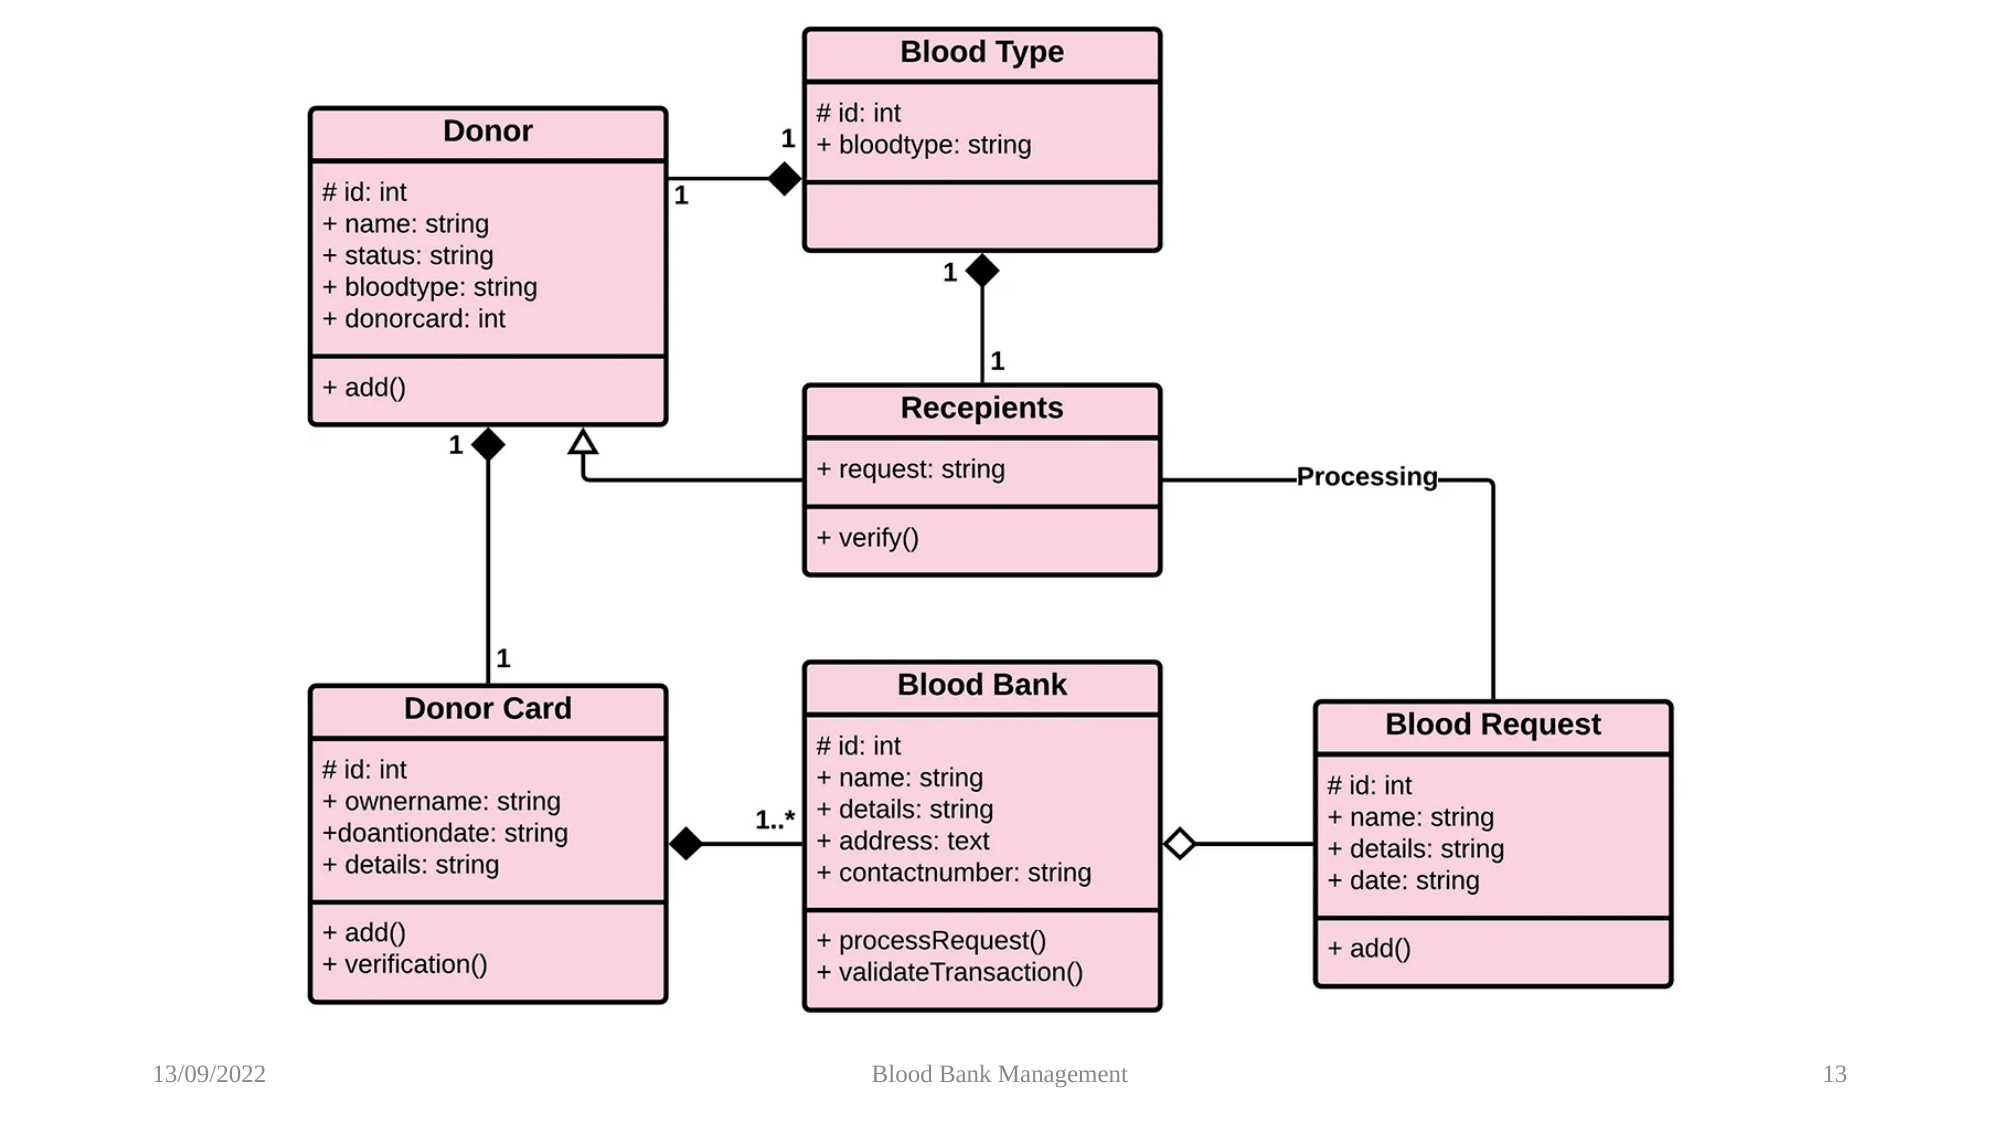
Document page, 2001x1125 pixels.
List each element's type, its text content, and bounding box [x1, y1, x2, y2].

footer Blood Bank Management [662, 1042, 1338, 1103]
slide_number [137, 1042, 588, 1103]
slide_number 13 [1412, 1042, 1863, 1103]
picture [307, 20, 1693, 1014]
